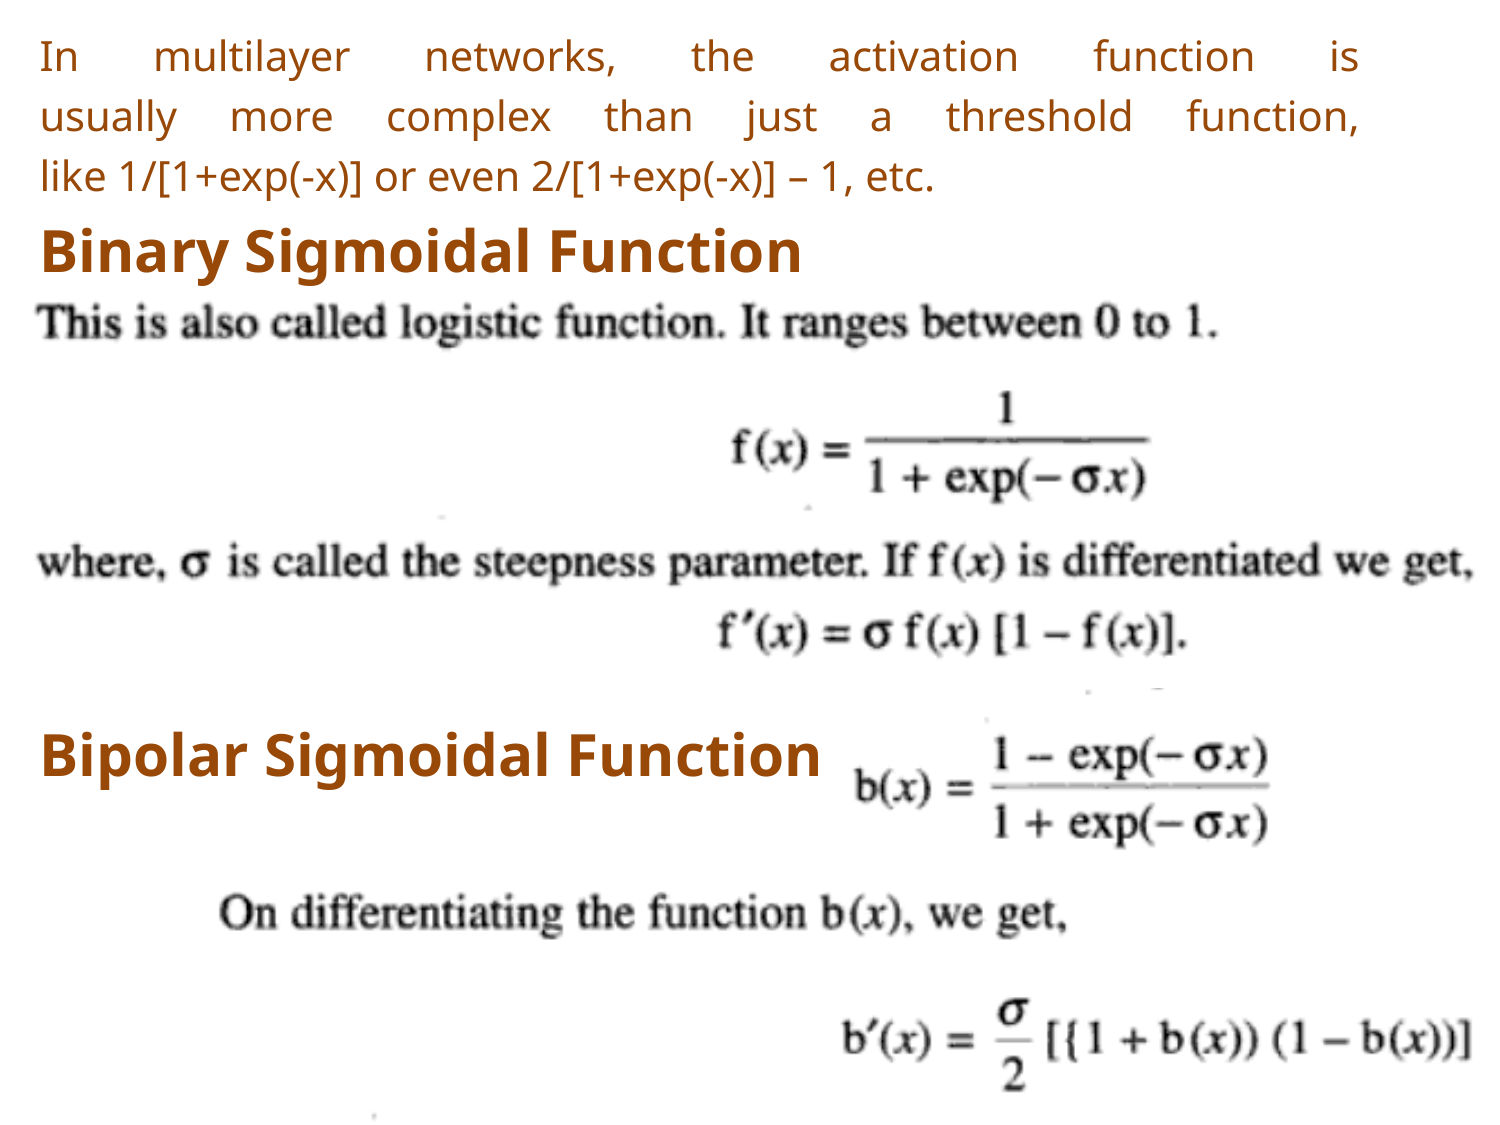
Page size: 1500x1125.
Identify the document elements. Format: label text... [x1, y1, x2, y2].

text_box In multilayer networks, the activation function is usually more complex than just a threshold function, like 1/[1+exp(-x)] or even 2/[1+exp(-x)] – 1, etc. Binary Sigmoidal Function Bipolar Sigmoidal Function [24, 684, 1375, 879]
picture [162, 688, 1500, 1125]
text_box In multilayer networks, the activation function is usually more complex than just a threshold function, like 1/[1+exp(-x)] or even 2/[1+exp(-x)] – 1, etc. Binary Sigmoidal Function Bipolar Sigmoidal Function [24, 12, 1375, 285]
picture [0, 287, 1500, 676]
